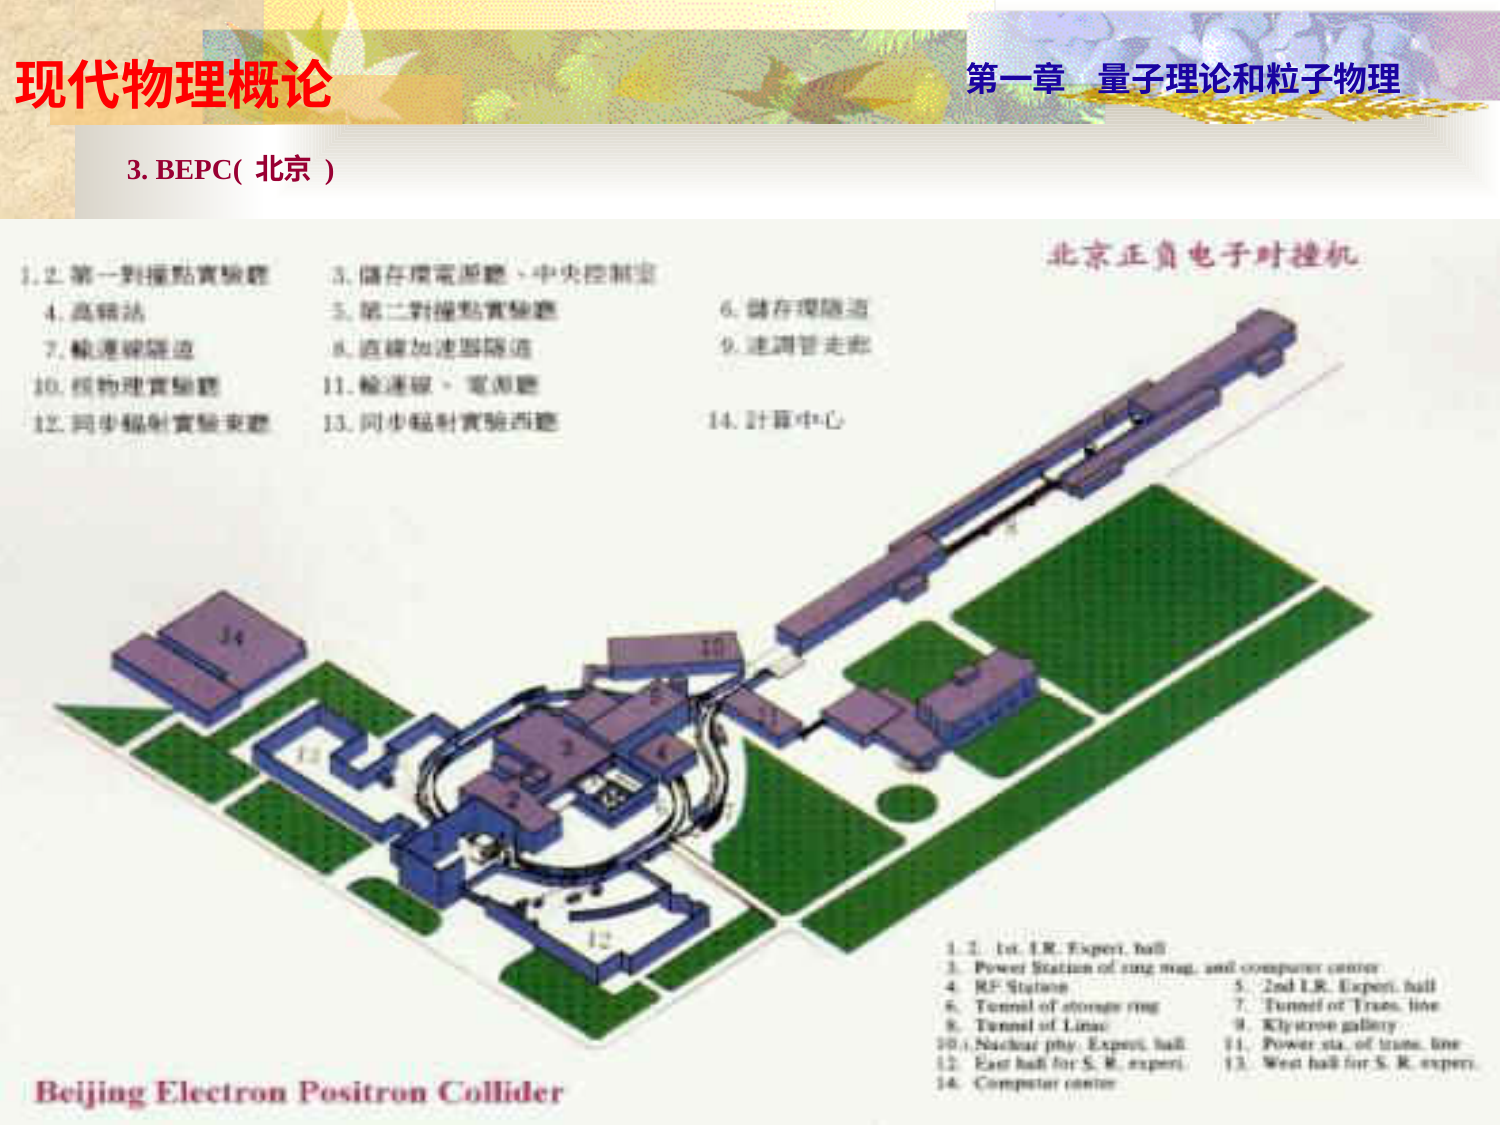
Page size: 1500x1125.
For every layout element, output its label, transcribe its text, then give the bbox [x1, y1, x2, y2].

text_box 3. BEPC(北京) [112, 137, 514, 212]
text_box [238, 31, 269, 92]
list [0, 219, 1500, 1125]
picture [310, 68, 320, 75]
picture [0, 0, 1500, 219]
